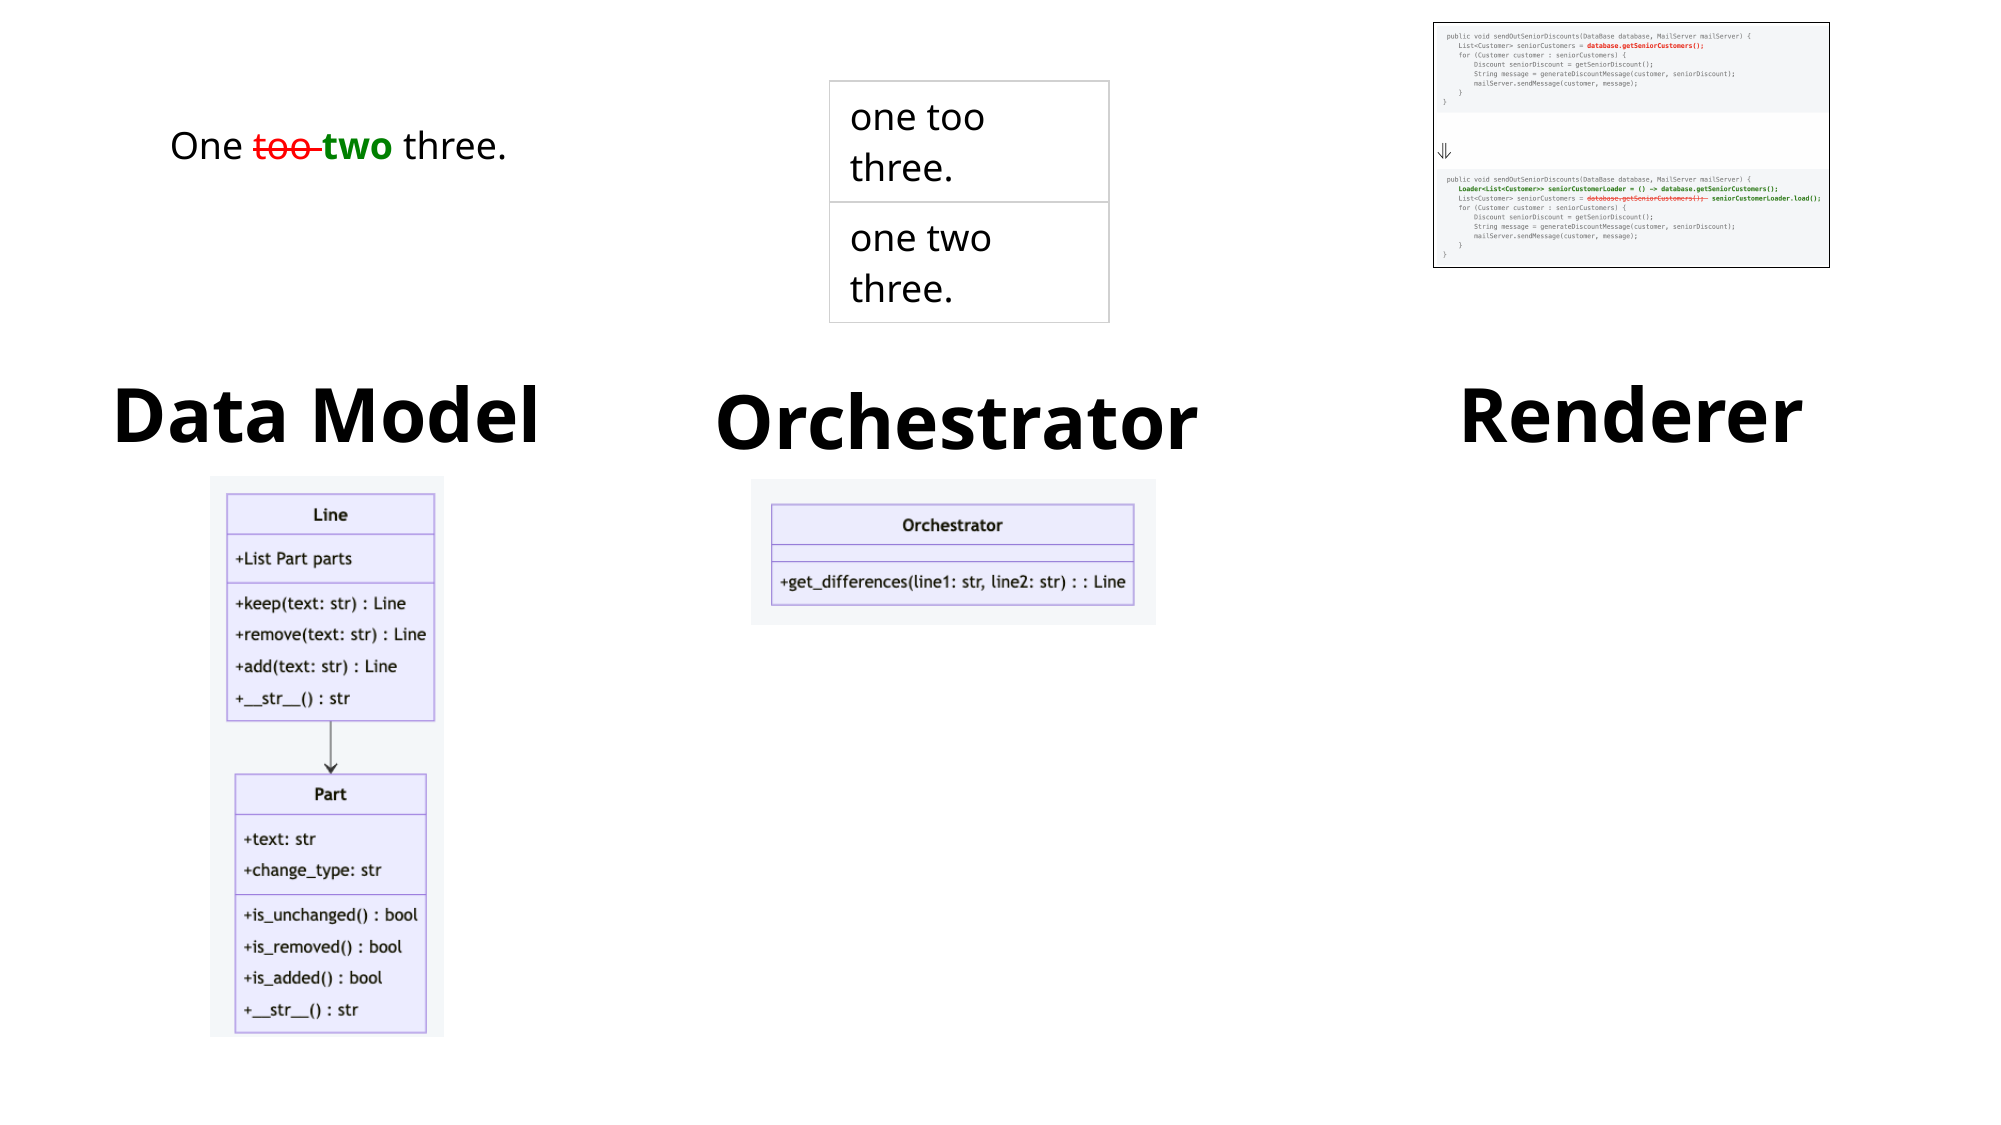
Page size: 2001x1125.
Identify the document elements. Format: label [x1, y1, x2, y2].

text_box [126, 21, 1831, 477]
picture [750, 479, 1156, 625]
picture [210, 477, 444, 1038]
